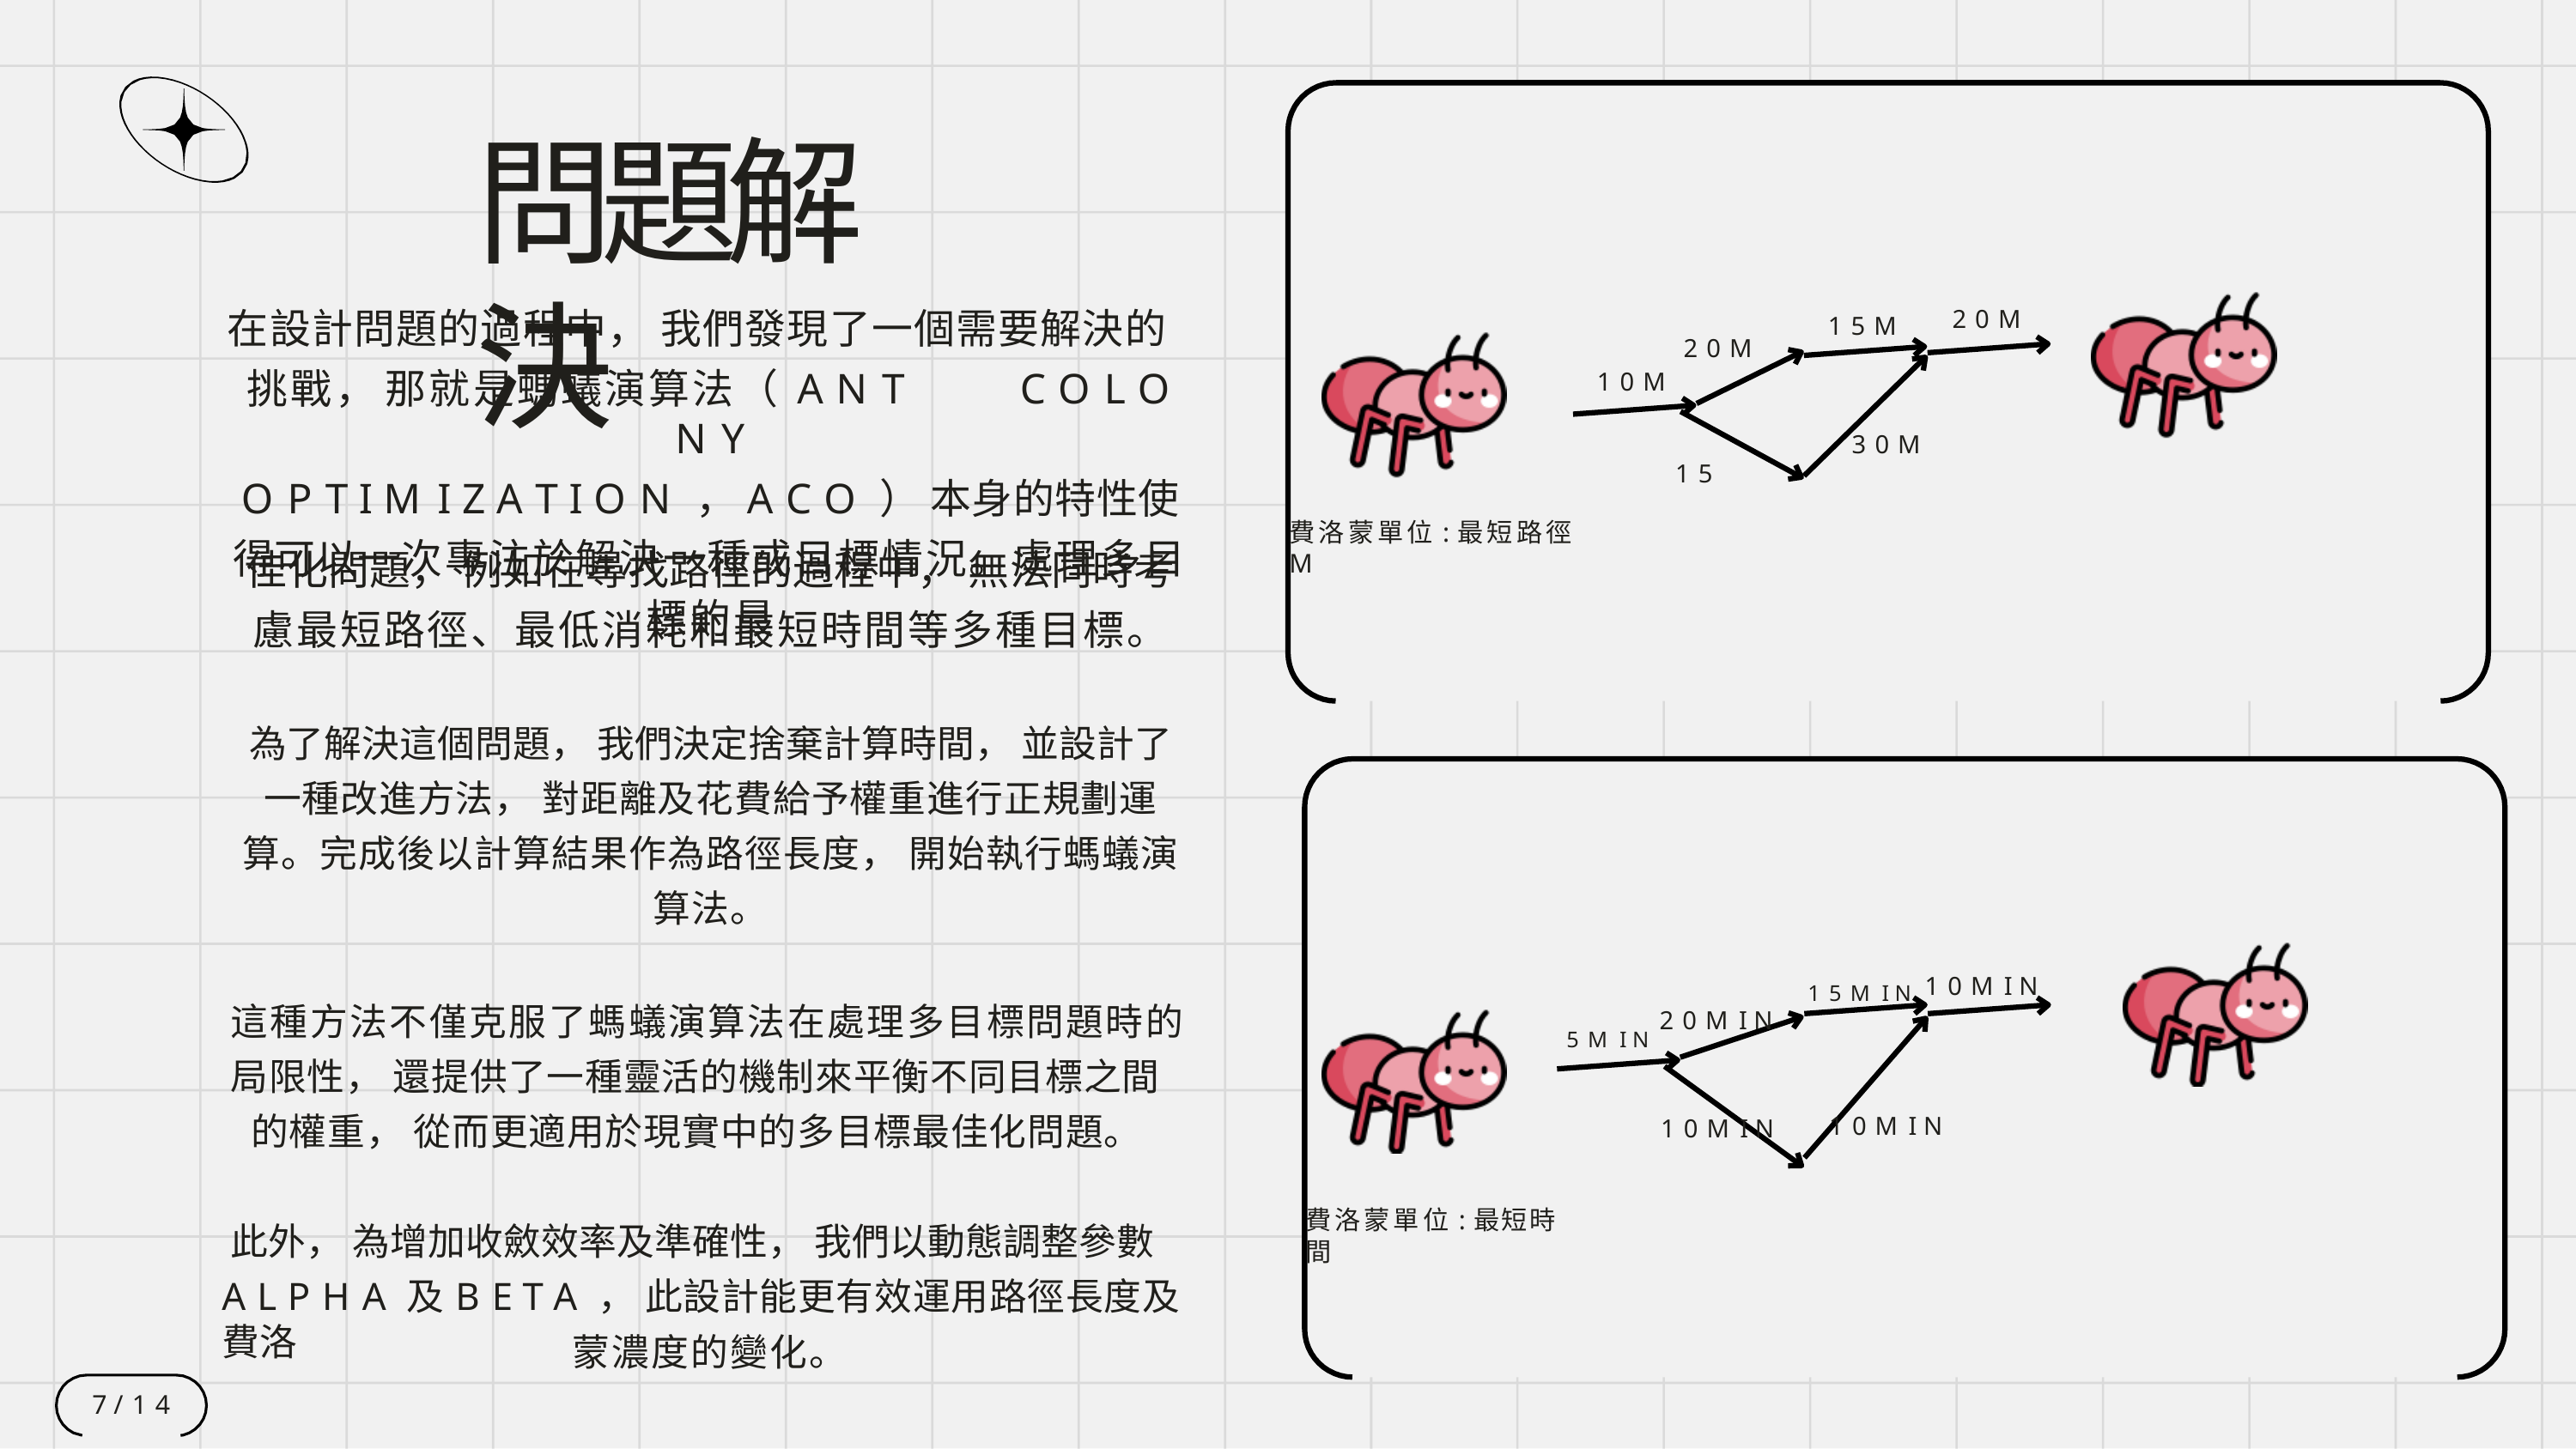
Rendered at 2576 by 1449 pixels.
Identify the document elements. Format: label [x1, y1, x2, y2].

text_box [0, 0, 2576, 1449]
text_box [1321, 333, 2052, 1169]
text_box [2091, 272, 2309, 1088]
